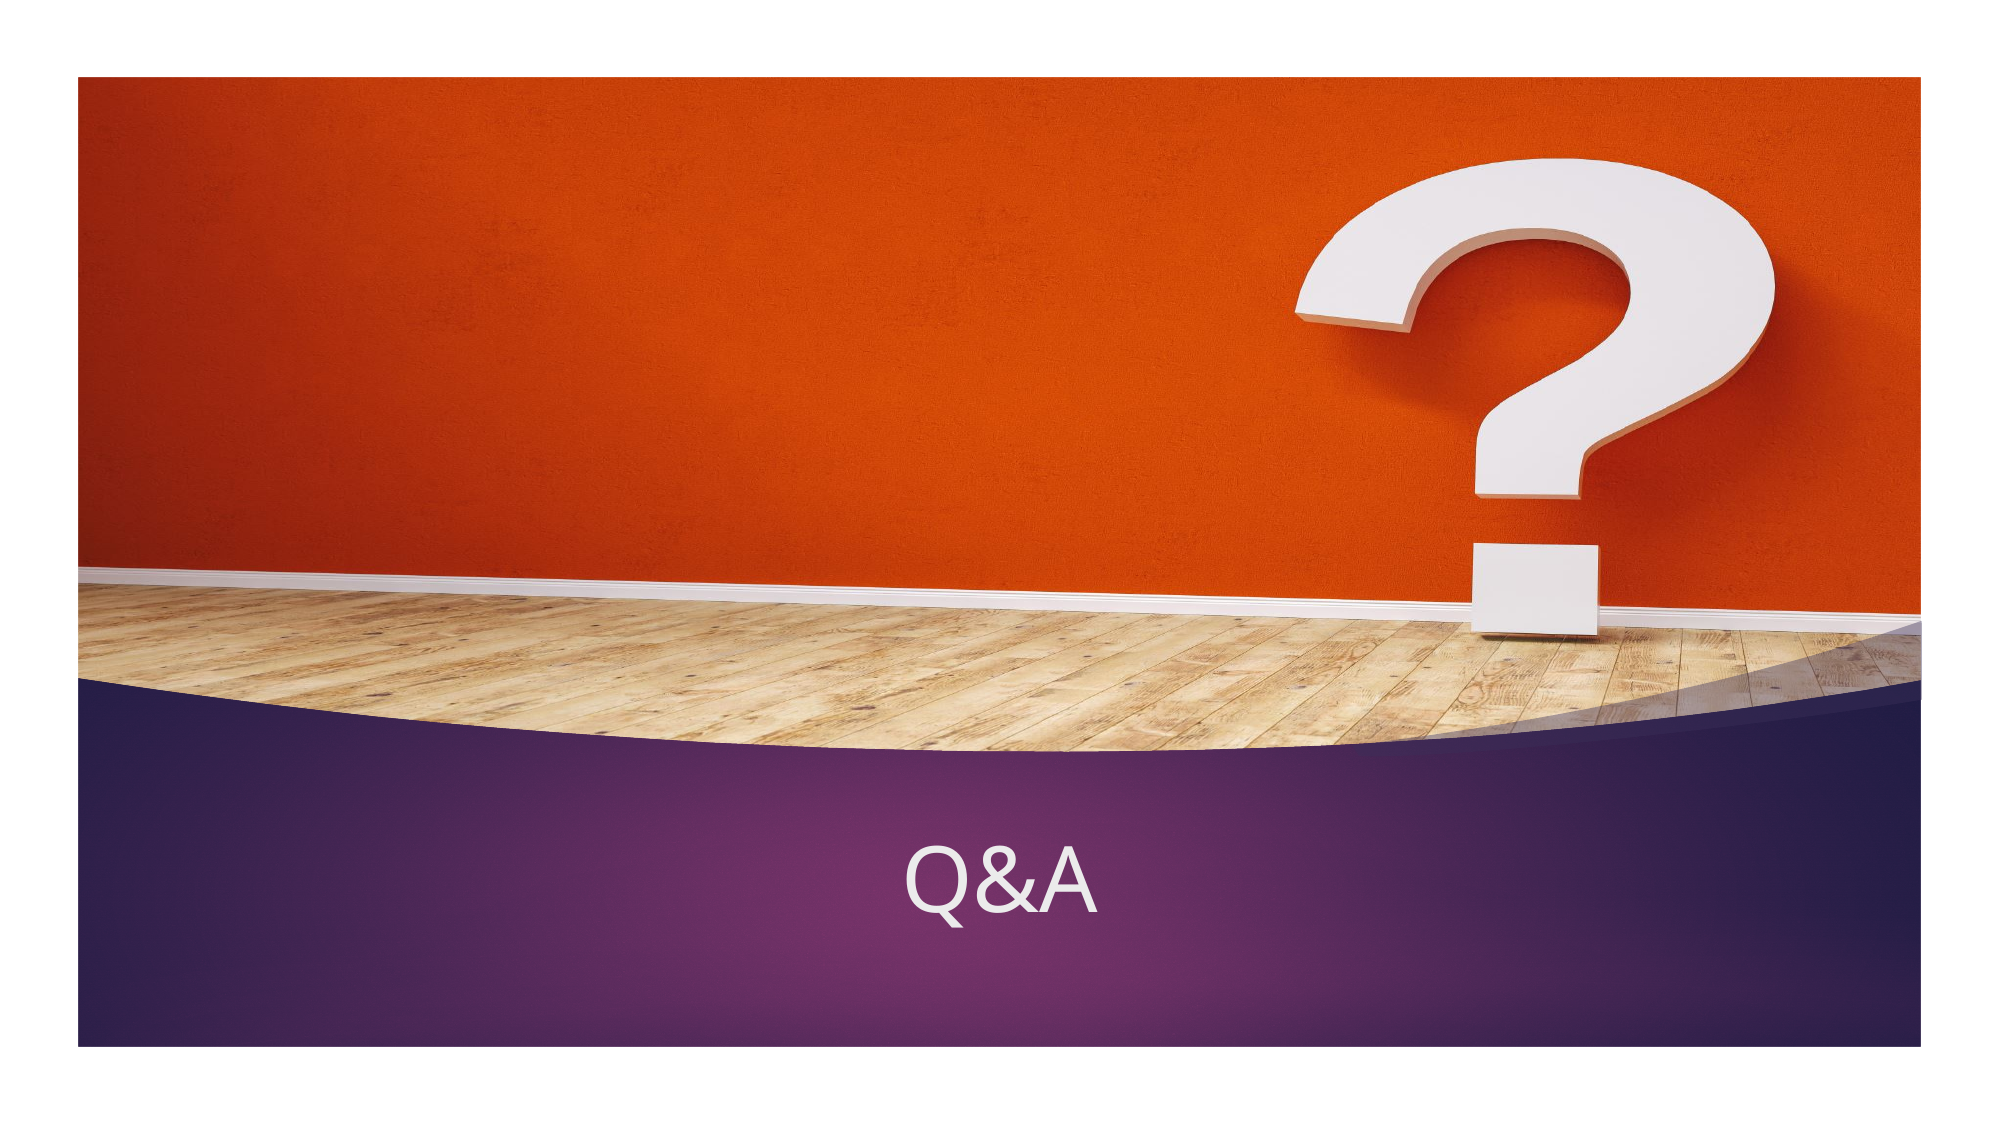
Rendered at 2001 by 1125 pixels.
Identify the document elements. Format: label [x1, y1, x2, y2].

picture [0, 0, 2000, 824]
text_box [0, 835, 2000, 1125]
